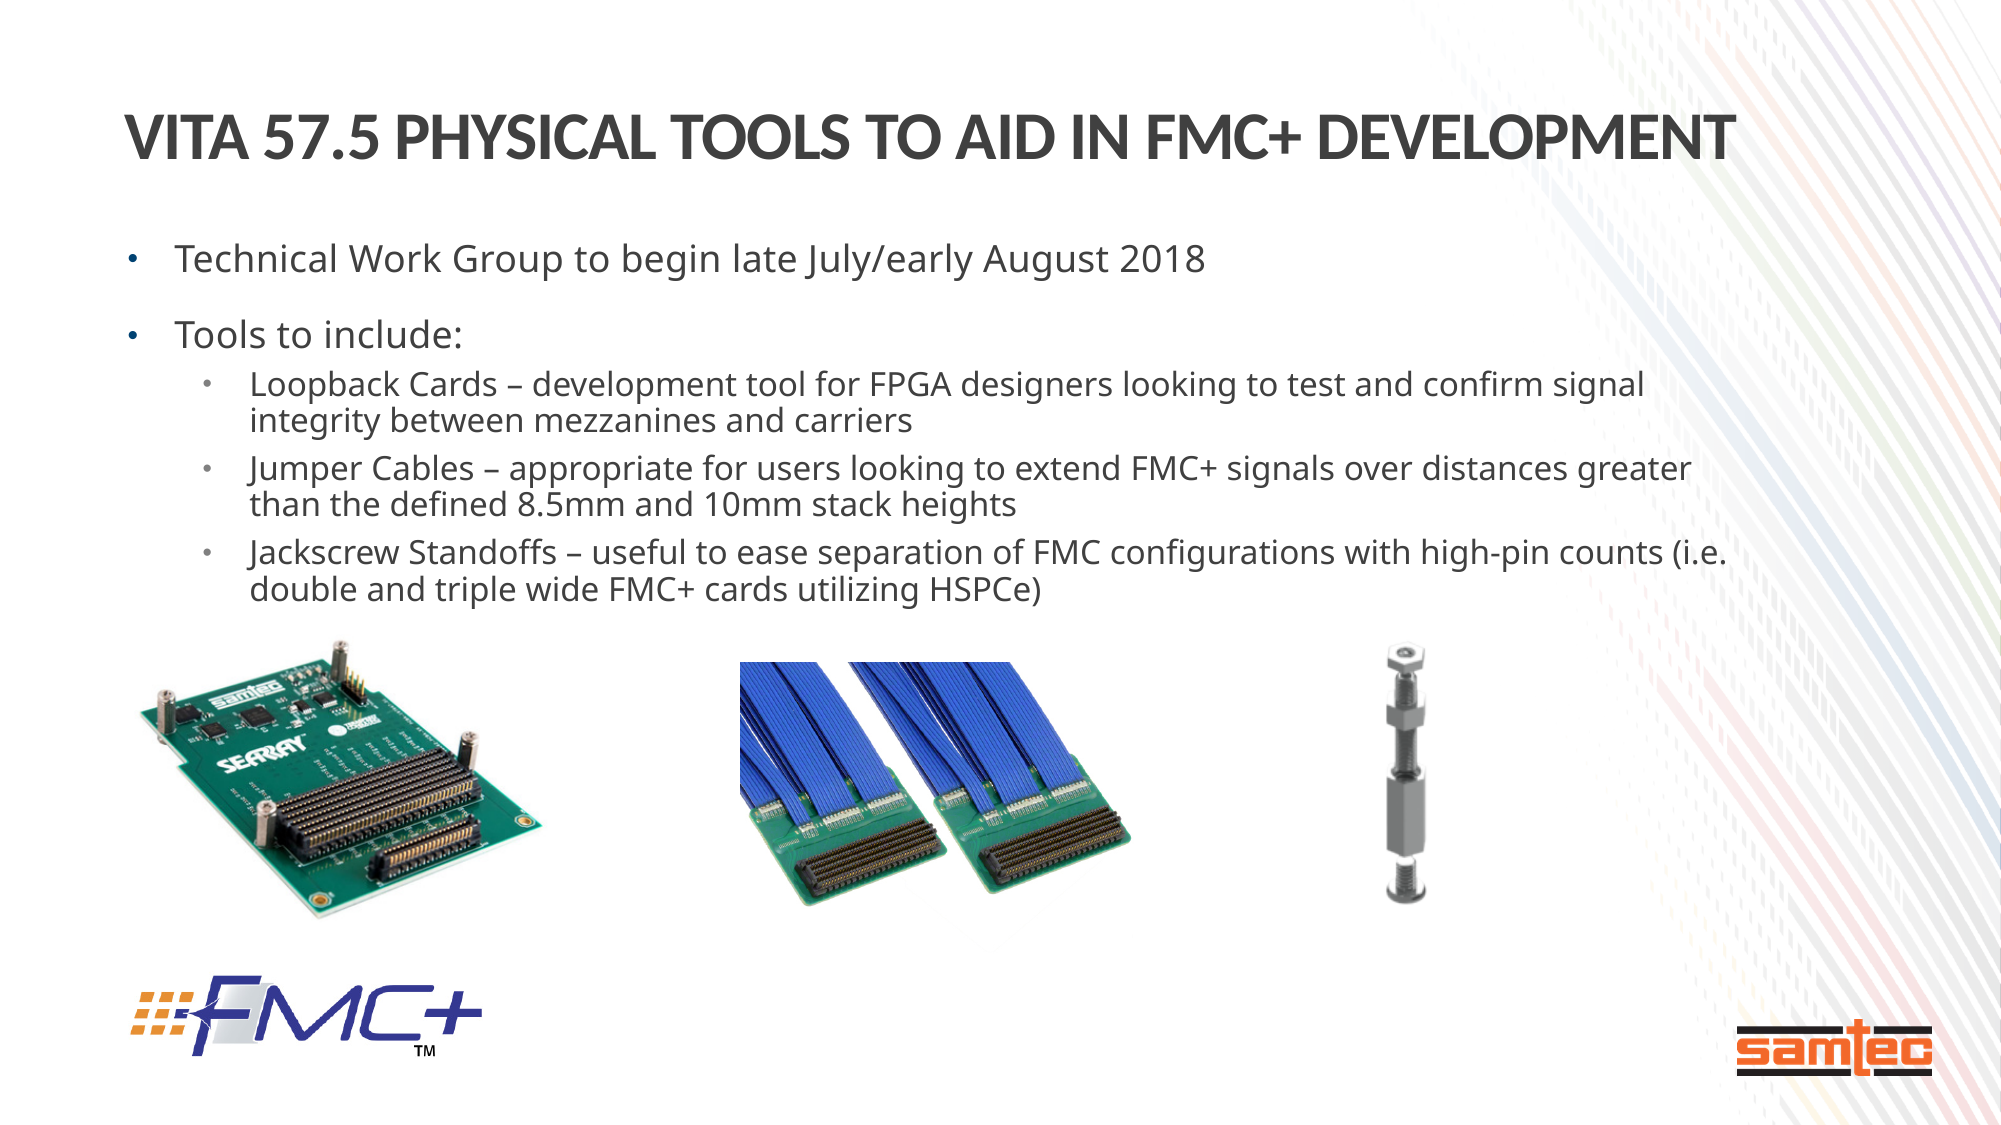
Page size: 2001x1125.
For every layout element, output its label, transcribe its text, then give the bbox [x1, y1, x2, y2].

picture [109, 626, 583, 1107]
picture [740, 662, 1144, 1066]
picture [1222, 633, 1599, 916]
picture [1737, 1019, 1932, 1076]
list Technical Work Group to begin late July/early August 2018 Tools to include: Loopback Cards – development tool for FPGA designers looking to test and confirm signal integrity between mezzanines and carriers Jumper Cables – appropriate for users looking to extend FMC+ signals over distances greater than the defined 8.5mm and 10mm stack heights Jackscrew Standoffs – useful to ease separation of FMC configurations with high-pin counts (i.e. double and triple wide FMC+ cards utilizing HSPCe) [112, 231, 1772, 916]
title Vita 57.5 physical tools to aid in FMC+ development [109, 60, 1772, 215]
